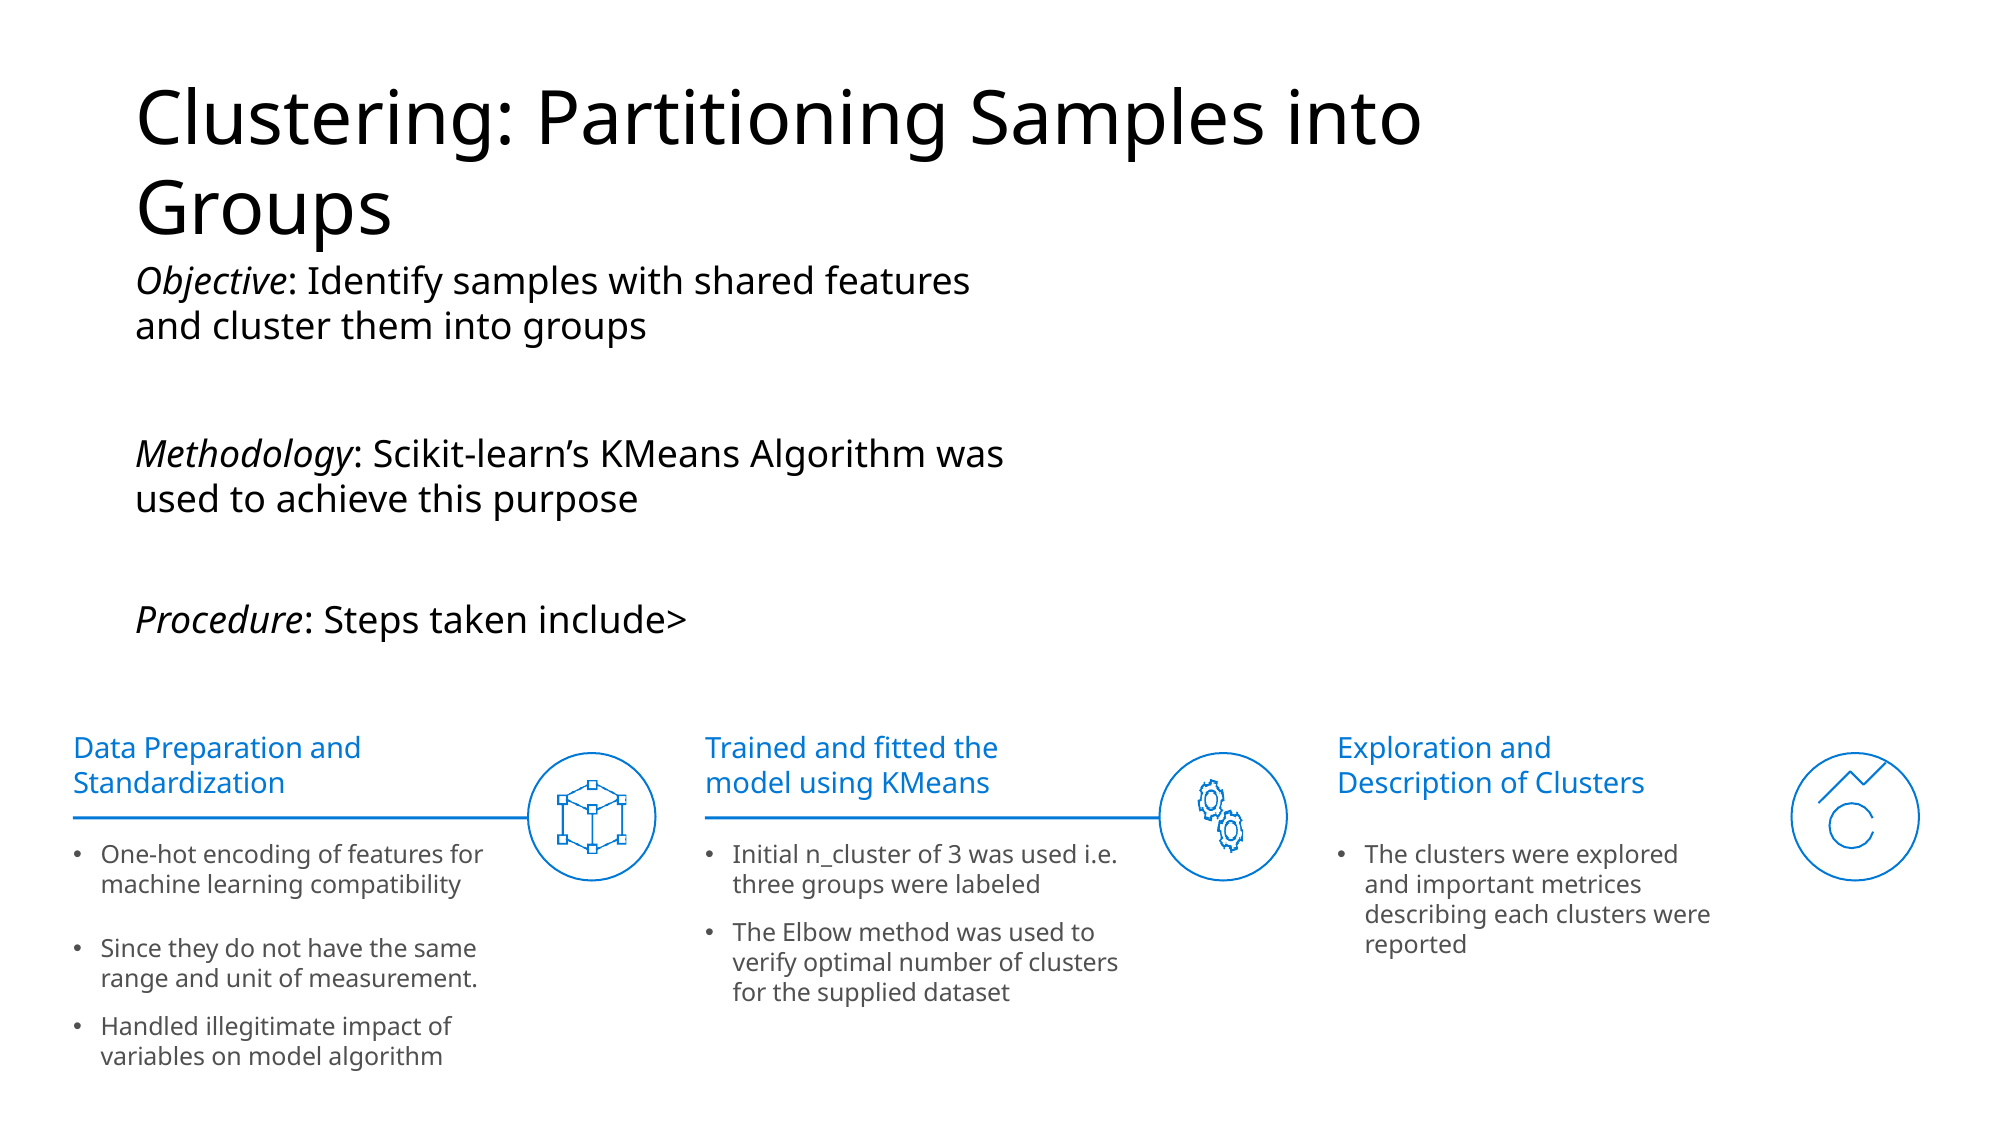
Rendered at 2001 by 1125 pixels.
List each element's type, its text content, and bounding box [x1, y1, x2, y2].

text_box [1791, 753, 1919, 881]
text_box Methodology: Scikit-learn’s KMeans Algorithm was used to achieve this purpose [120, 422, 1088, 528]
text_box Clustering: Partitioning Samples into Groups [120, 62, 1575, 258]
text_box Data Preparation and Standardization [70, 727, 371, 800]
text_box One-hot encoding of features for machine learning compatibility Since they do not have the same range and unit of measurement. Handled illegitimate impact of variables on model algorithm [71, 836, 529, 1071]
text_box The clusters were explored and important metrices describing each clusters were reported [1335, 836, 1722, 959]
text_box [1818, 762, 1886, 804]
text_box Trained and fitted the model using KMeans [703, 727, 1085, 800]
text_box [557, 780, 627, 854]
text_box Exploration and Description of Clusters [1335, 727, 1700, 800]
text_box [72, 816, 528, 820]
text_box Objective: Identify samples with shared features and cluster them into groups [120, 249, 1063, 355]
text_box [1261, 643, 1435, 836]
text_box Initial n_cluster of 3 was used i.e. three groups were labeled The Elbow method was used to verify optimal number of clusters for the supplied dataset [703, 836, 1142, 1007]
text_box [1829, 803, 1874, 849]
text_box Procedure: Steps taken include> [120, 588, 1088, 649]
text_box [1197, 779, 1244, 853]
text_box [704, 816, 1159, 820]
text_box [1159, 753, 1287, 881]
text_box [1418, 696, 1759, 836]
text_box [528, 753, 656, 881]
